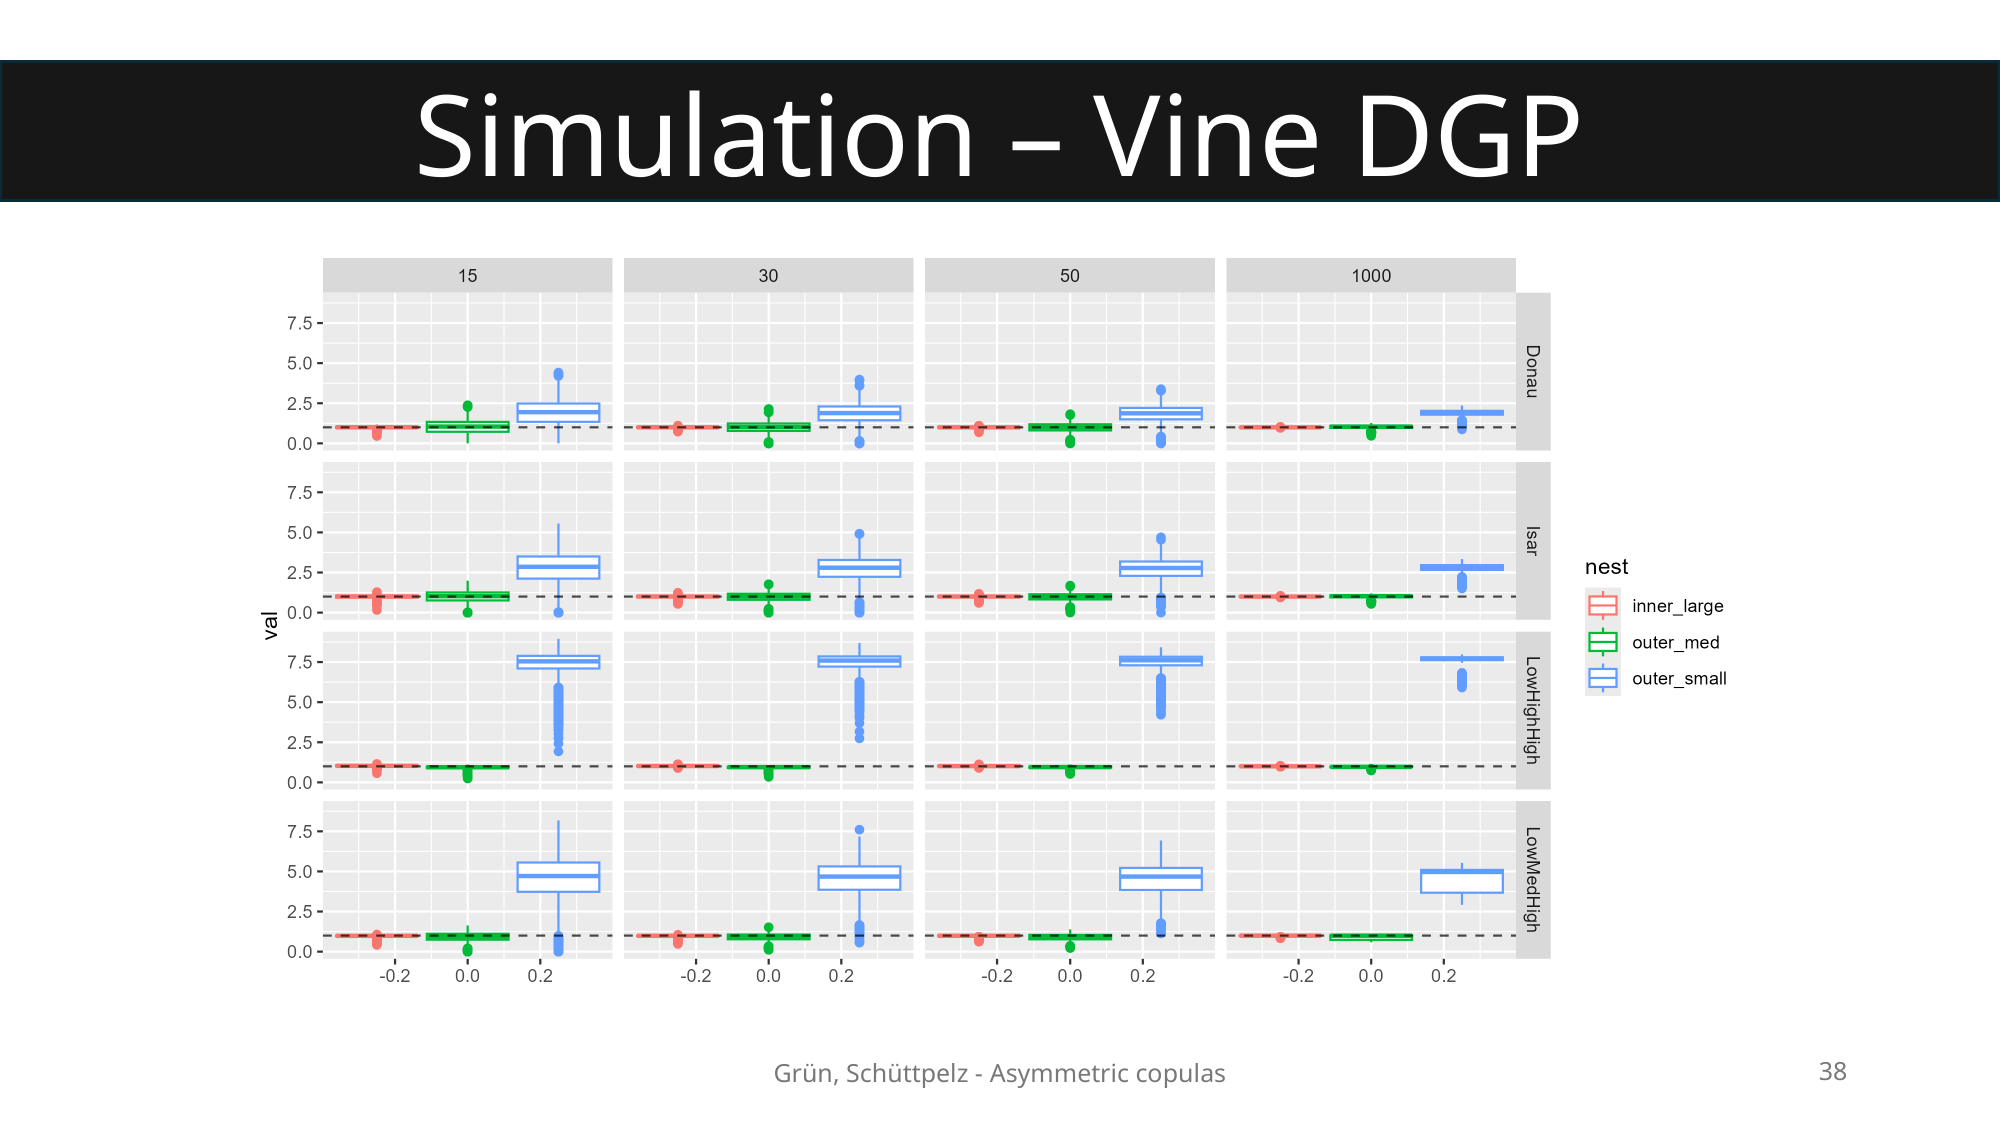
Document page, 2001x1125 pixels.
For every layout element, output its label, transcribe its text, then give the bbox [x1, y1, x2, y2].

footer Grün, Schüttpelz - Asymmetric copulas [662, 1042, 1338, 1103]
slide_number 38 [1412, 1042, 1863, 1103]
text_box Simulation – Vine DGP [0, 60, 2000, 202]
picture [249, 246, 1751, 998]
